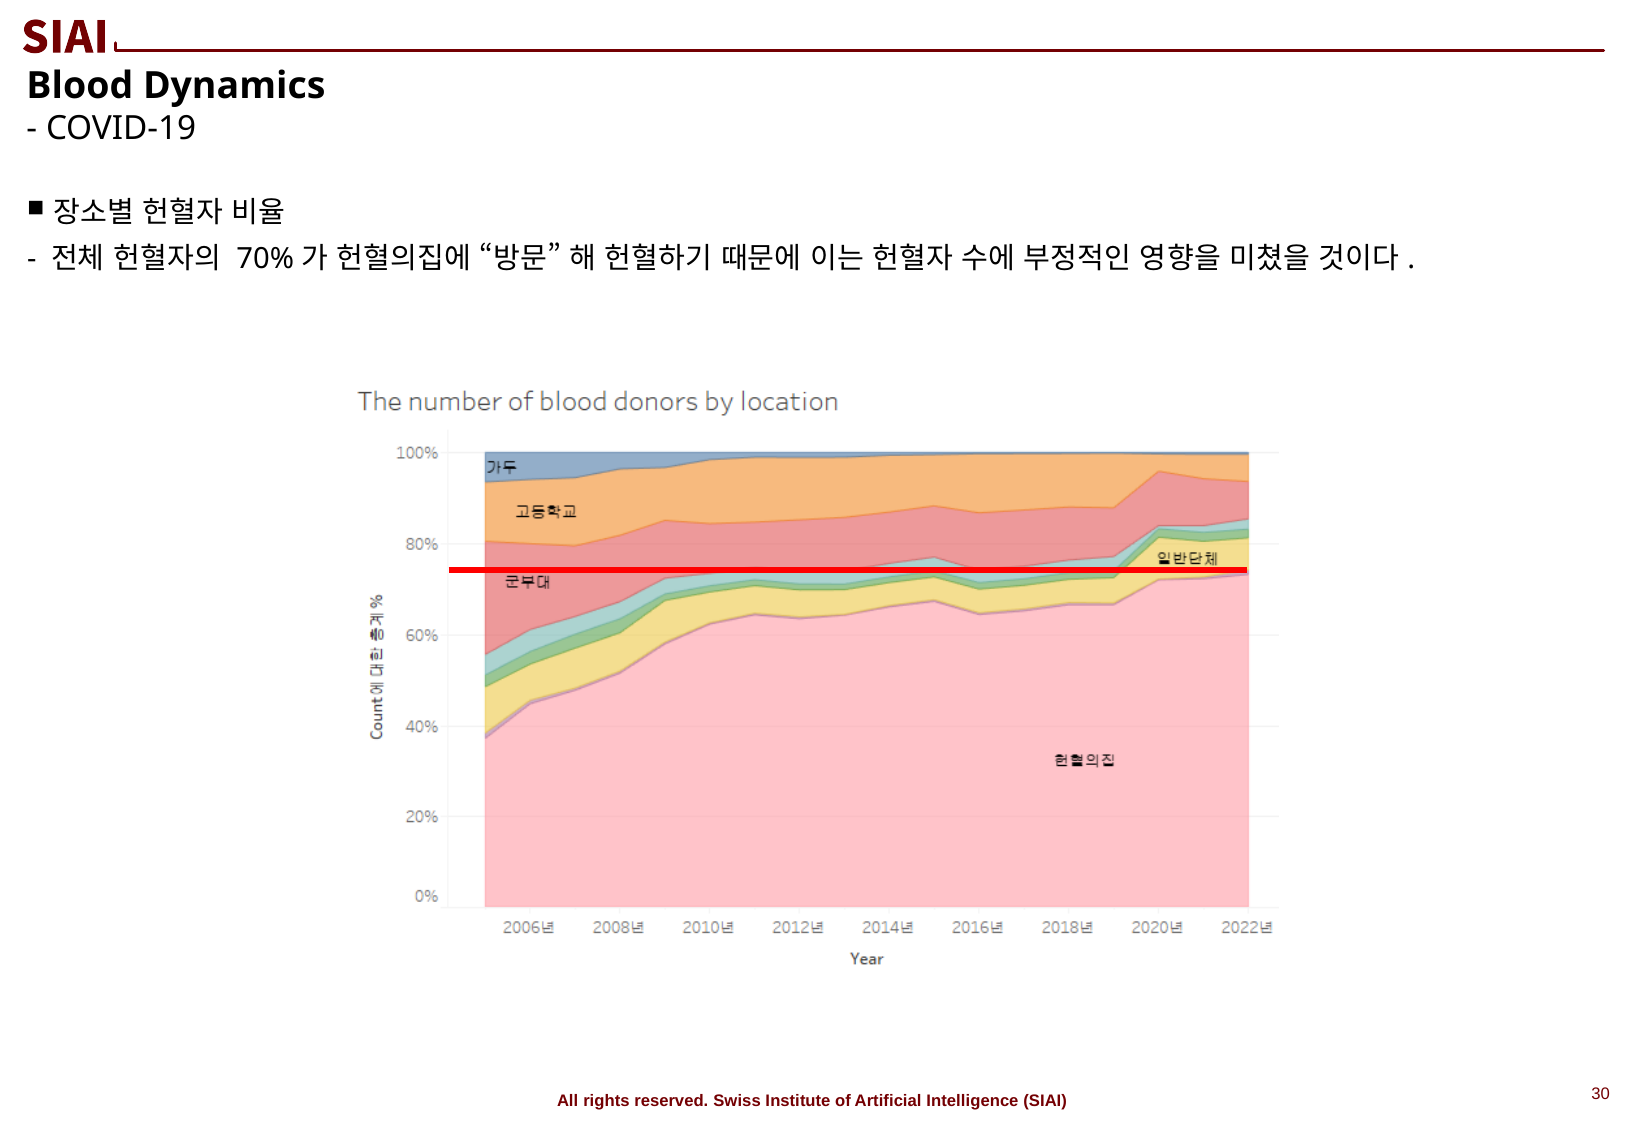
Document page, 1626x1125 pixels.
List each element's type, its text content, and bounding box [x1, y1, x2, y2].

text_box Blood Dynamics - COVID-19 [26, 61, 1604, 147]
picture [21, 19, 108, 55]
slide_number 29 [1568, 1062, 1625, 1123]
footer All rights reserved. Swiss Institute of Artificial Intelligence (SIAI) [534, 1082, 1091, 1118]
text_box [351, 383, 1279, 971]
text_box 장소별 헌혈자 비율 - 전체 헌혈자의 70%가 헌혈의집에 “방문” 해 헌혈하기 때문에 이는 헌혈자 수에 부정적인 영향을 미쳤을 것이다. [26, 184, 1581, 275]
